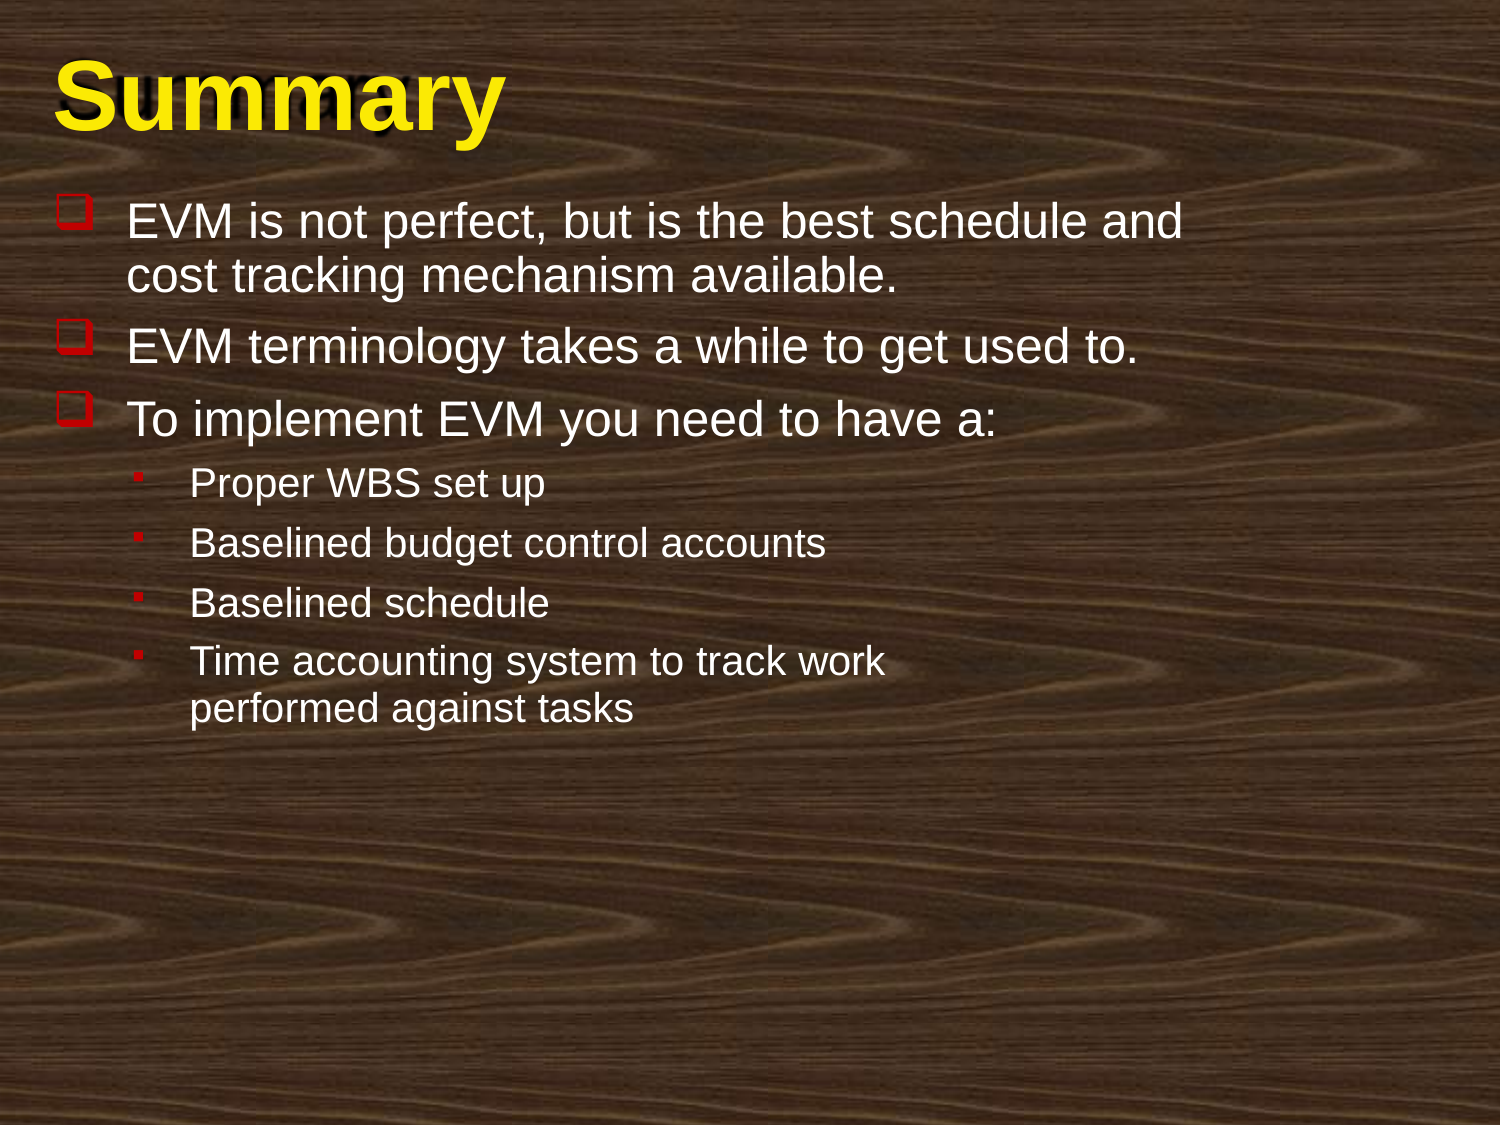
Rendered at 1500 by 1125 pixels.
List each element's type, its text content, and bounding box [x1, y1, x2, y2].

title Summary [495, 28, 1484, 219]
text_box EVM is not perfect, but is the best schedule and cost tracking mechanism available. EVM terminology takes a while to get used to. To implement EVM you need to have a: Proper WBS set up Baselined budget control accounts Baselined schedule Time accounting system to track work performed against tasks [50, 185, 1187, 731]
picture [0, 0, 1500, 1125]
